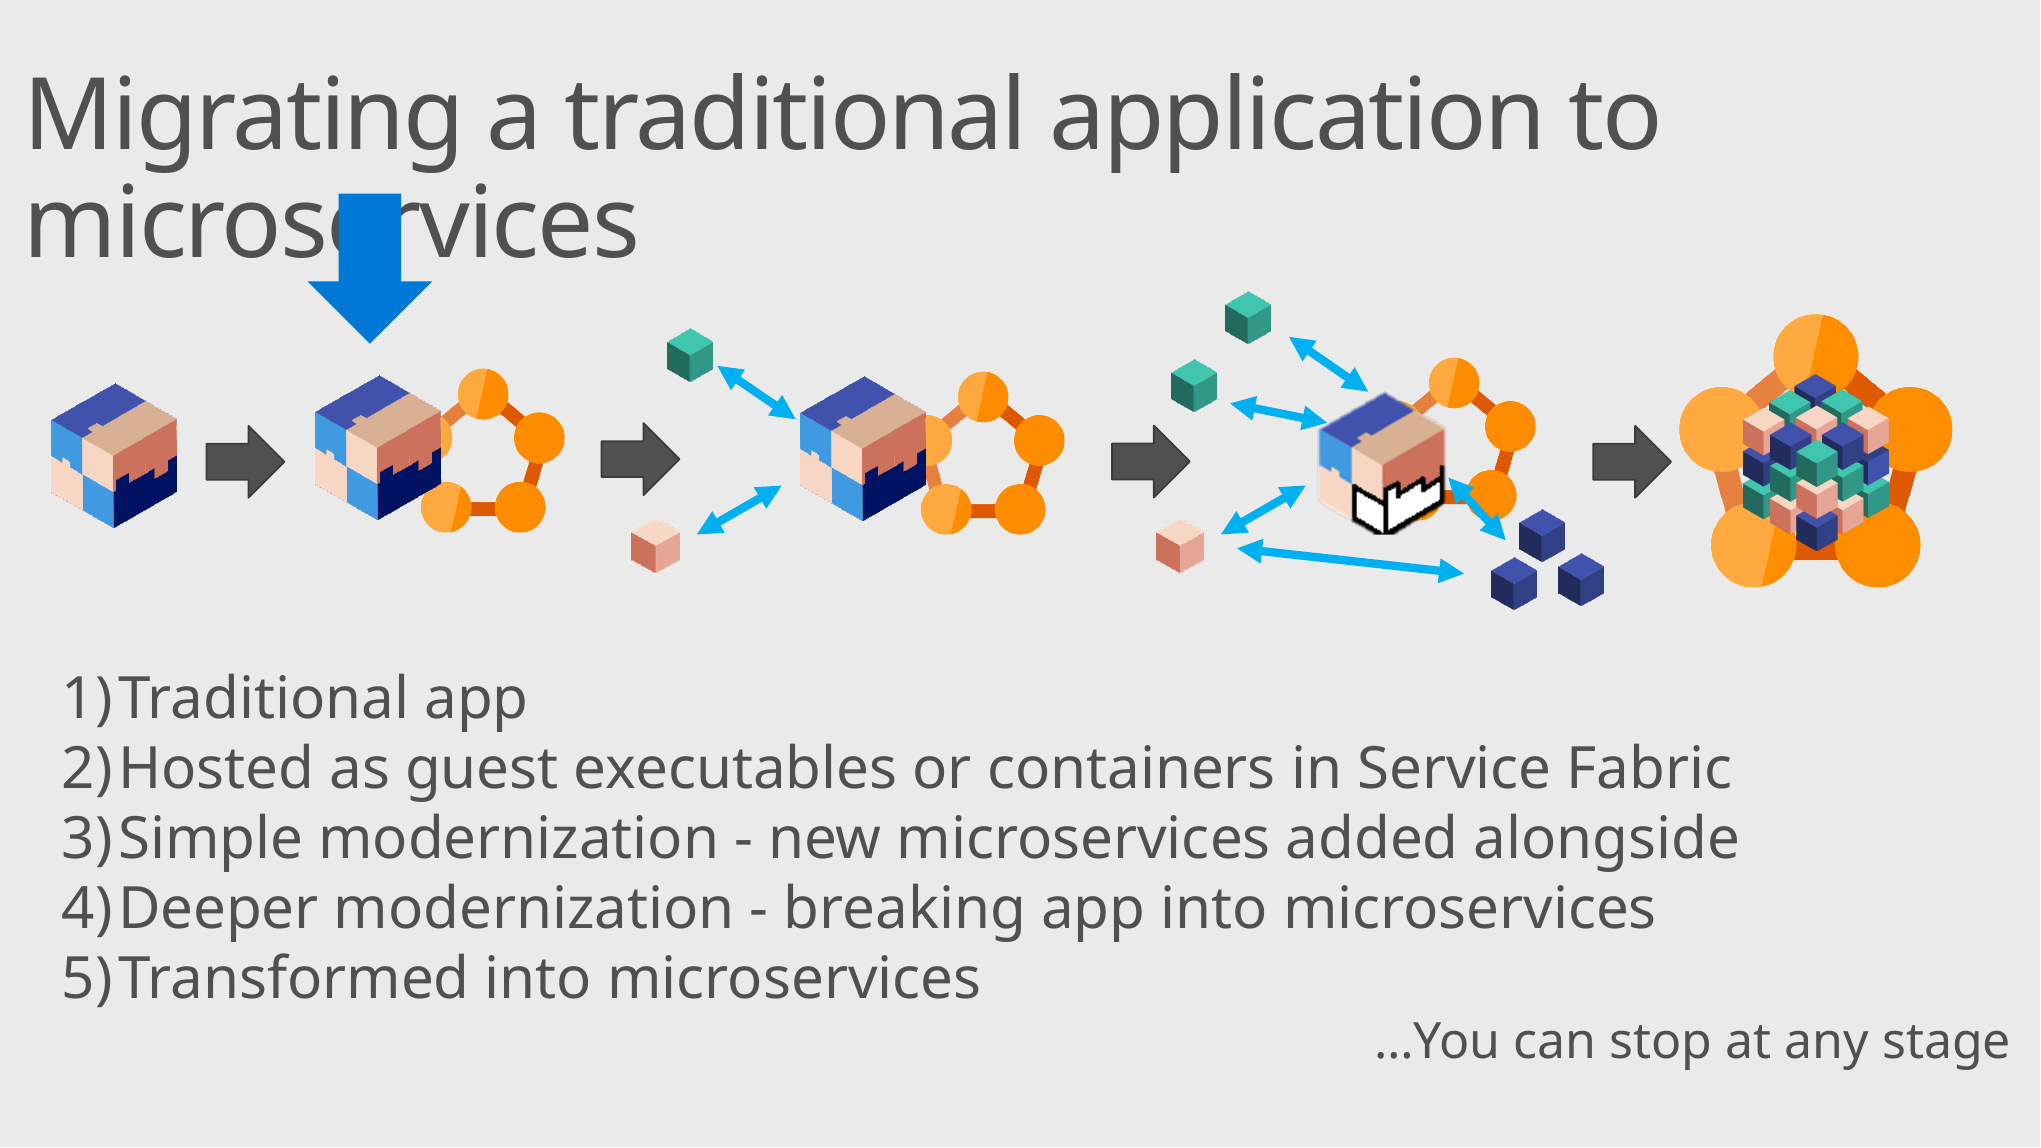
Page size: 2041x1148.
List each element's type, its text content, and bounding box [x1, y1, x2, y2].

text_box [1155, 291, 1604, 610]
text_box [600, 440, 631, 478]
text_box [306, 192, 433, 345]
title Migrating a traditional application to microservices [0, 48, 2041, 199]
text_box [205, 424, 286, 499]
text_box [1111, 424, 1155, 499]
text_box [315, 368, 565, 533]
text_box Traditional app Hosted as guest executables or containers in Service Fabric Simple modernization - new microservices added alongside Deeper modernization - breaking app into microservices Transformed into microservices [47, 652, 1756, 1148]
picture [51, 383, 177, 528]
text_box [1604, 424, 1672, 499]
text_box …You can stop at any stage [1344, 991, 2041, 1094]
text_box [631, 328, 1065, 573]
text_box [1677, 313, 1953, 588]
